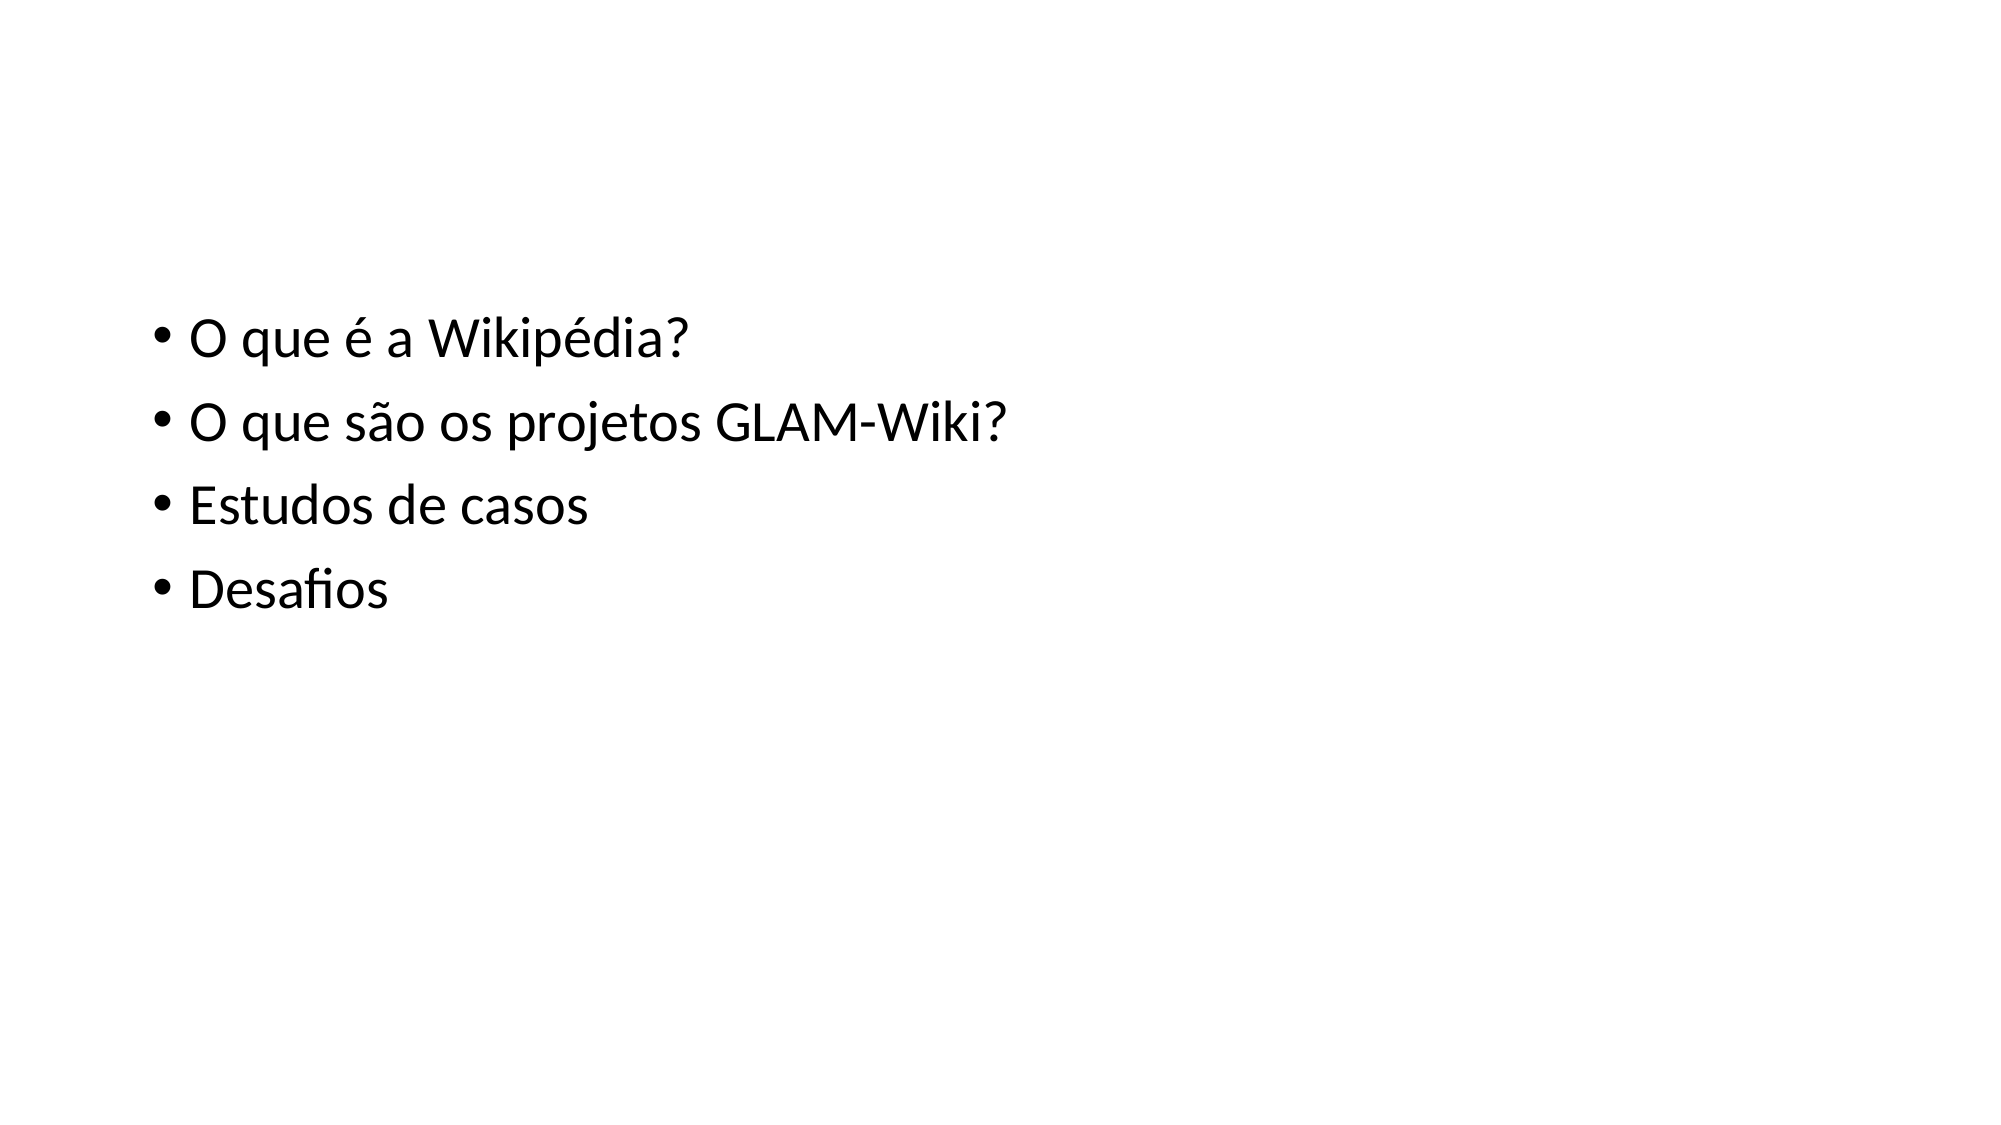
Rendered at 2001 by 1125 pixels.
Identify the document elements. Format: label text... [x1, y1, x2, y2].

list O que é a Wikipédia? O que são os projetos GLAM-Wiki? Estudos de casos Desafios [137, 299, 1863, 1014]
